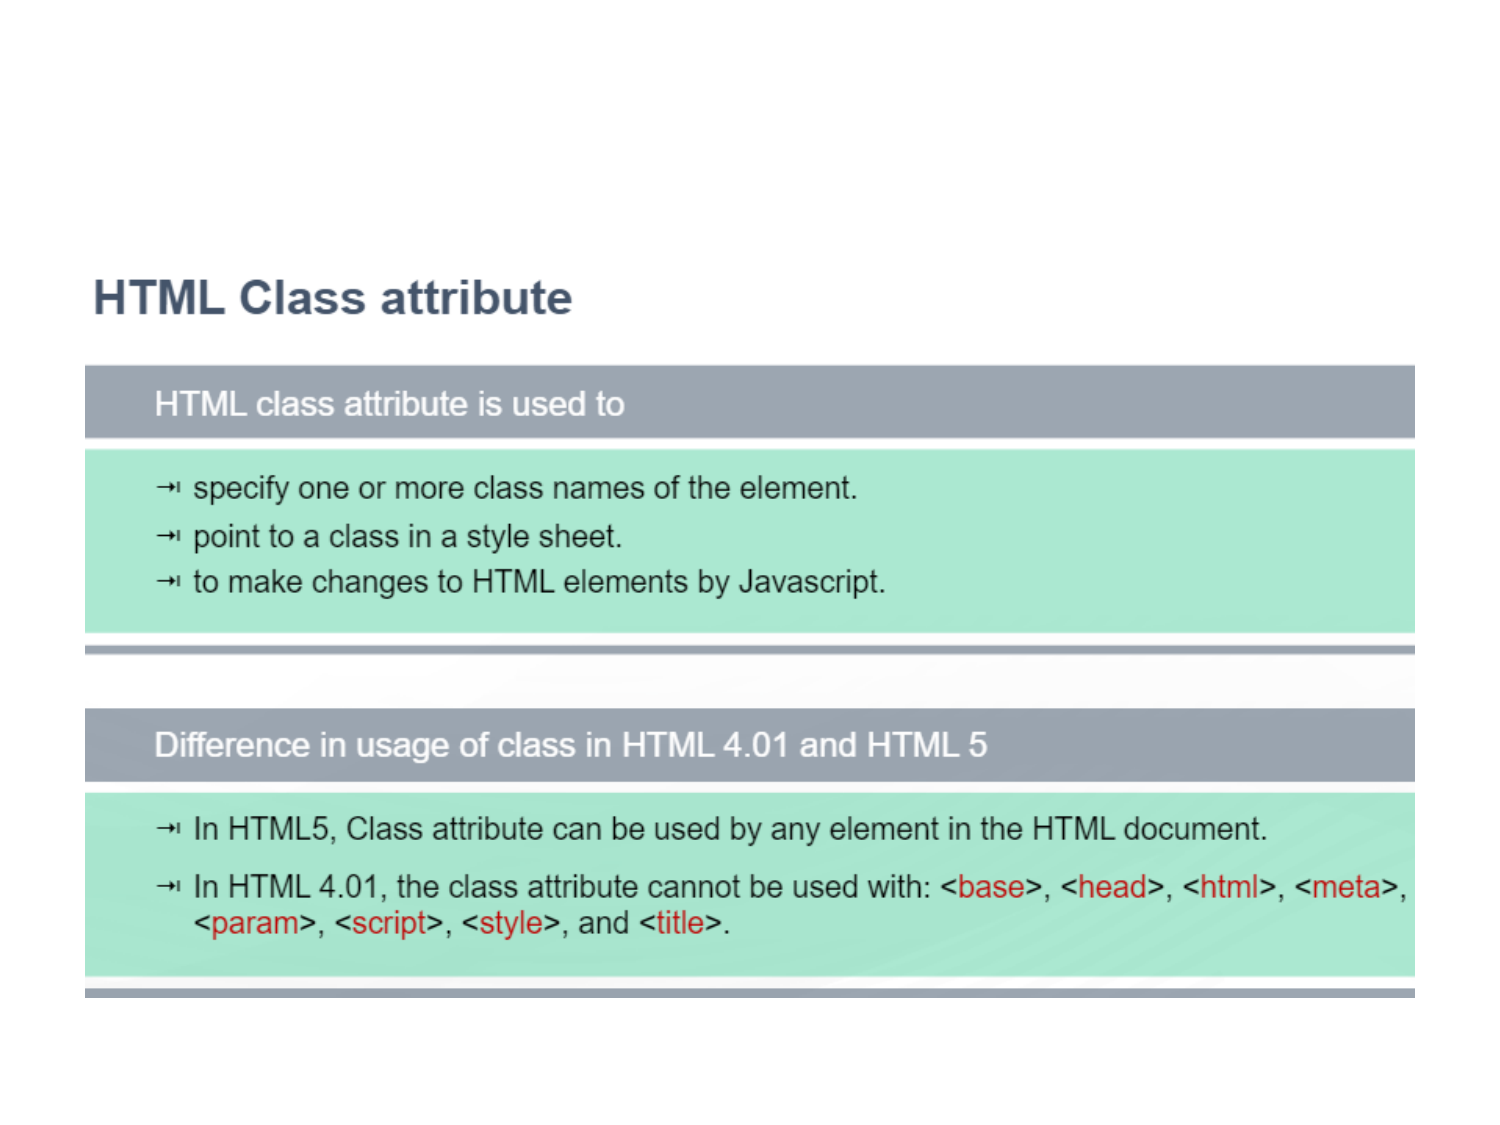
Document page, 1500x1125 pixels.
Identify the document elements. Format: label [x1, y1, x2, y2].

list [85, 269, 1415, 999]
